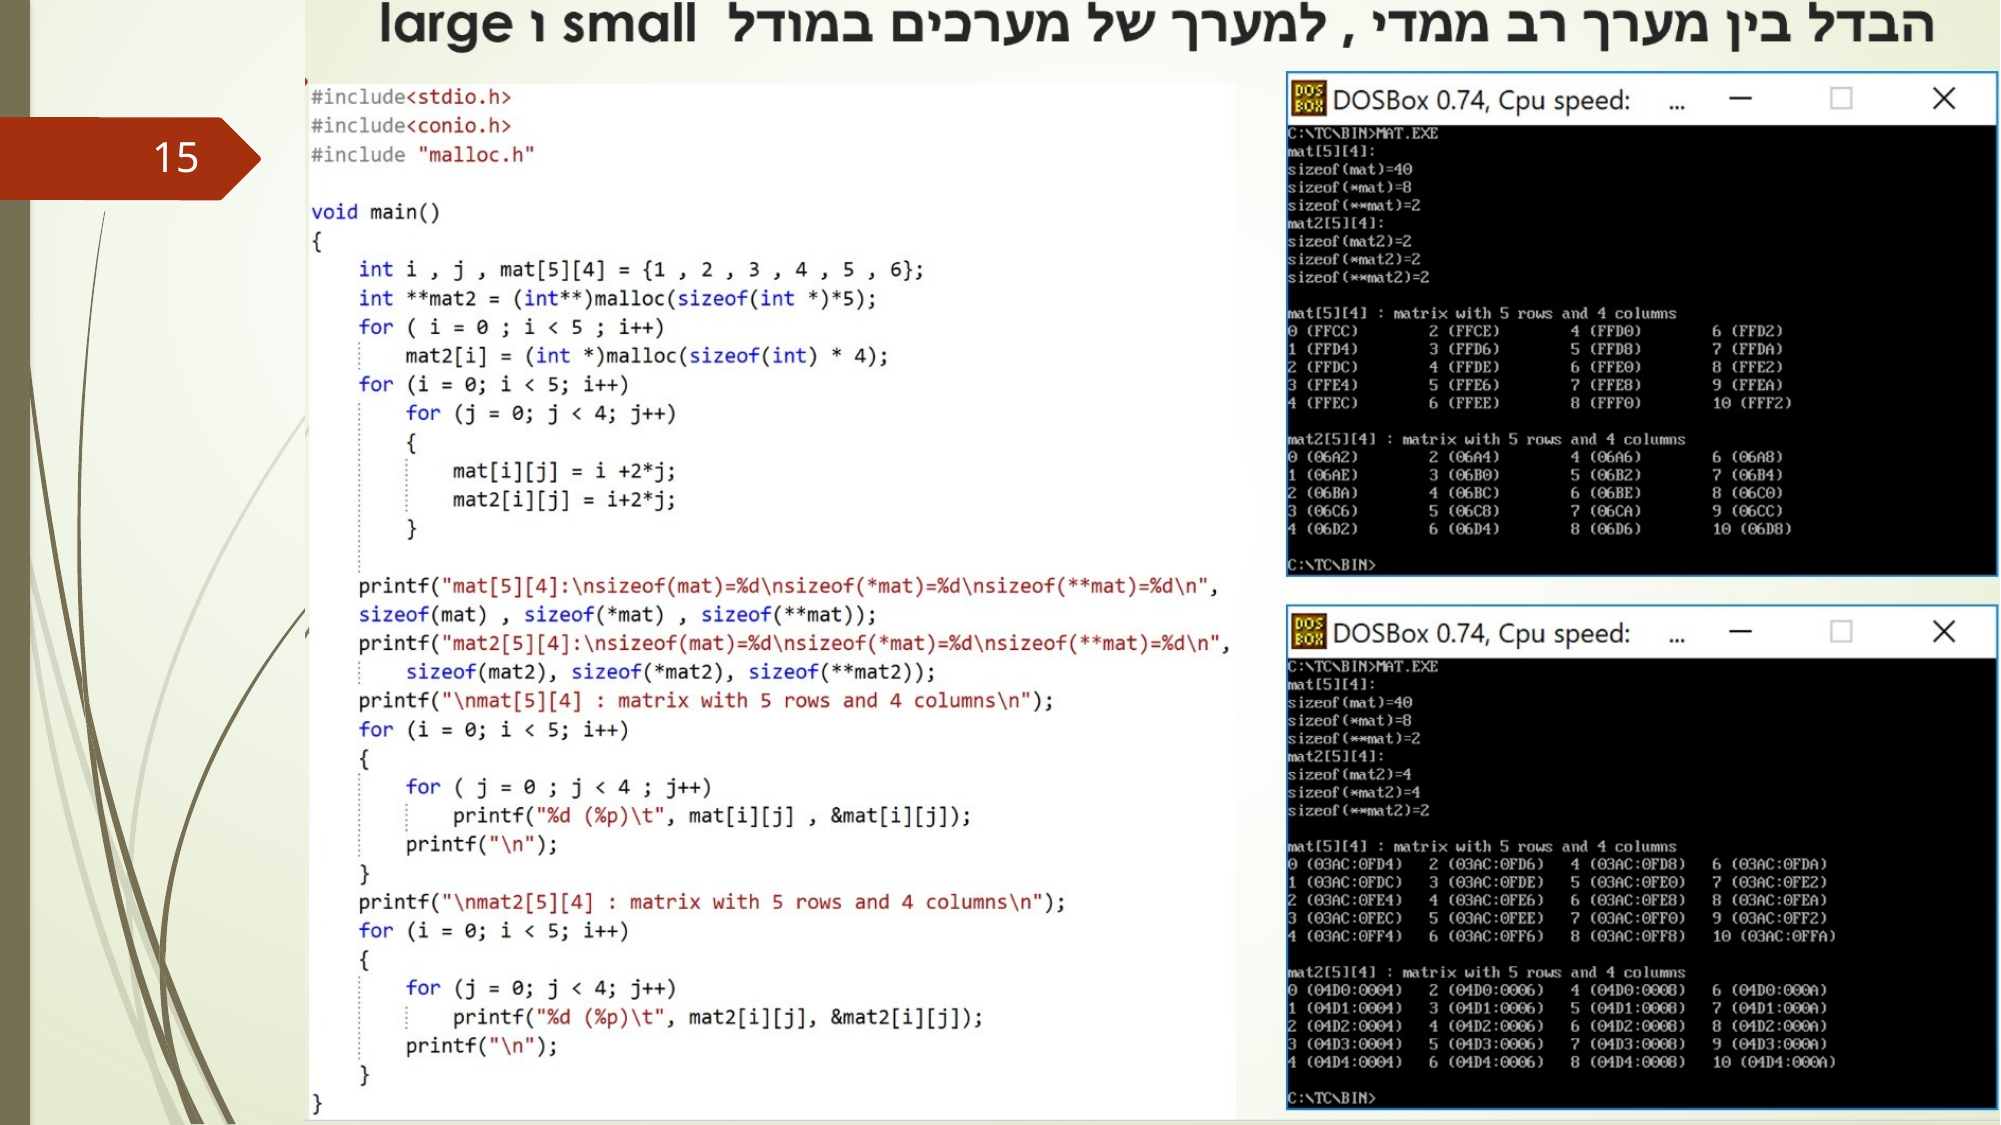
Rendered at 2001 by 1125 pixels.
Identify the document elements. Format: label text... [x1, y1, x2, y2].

slide_number 15 [87, 129, 216, 190]
picture [305, 0, 2000, 1123]
